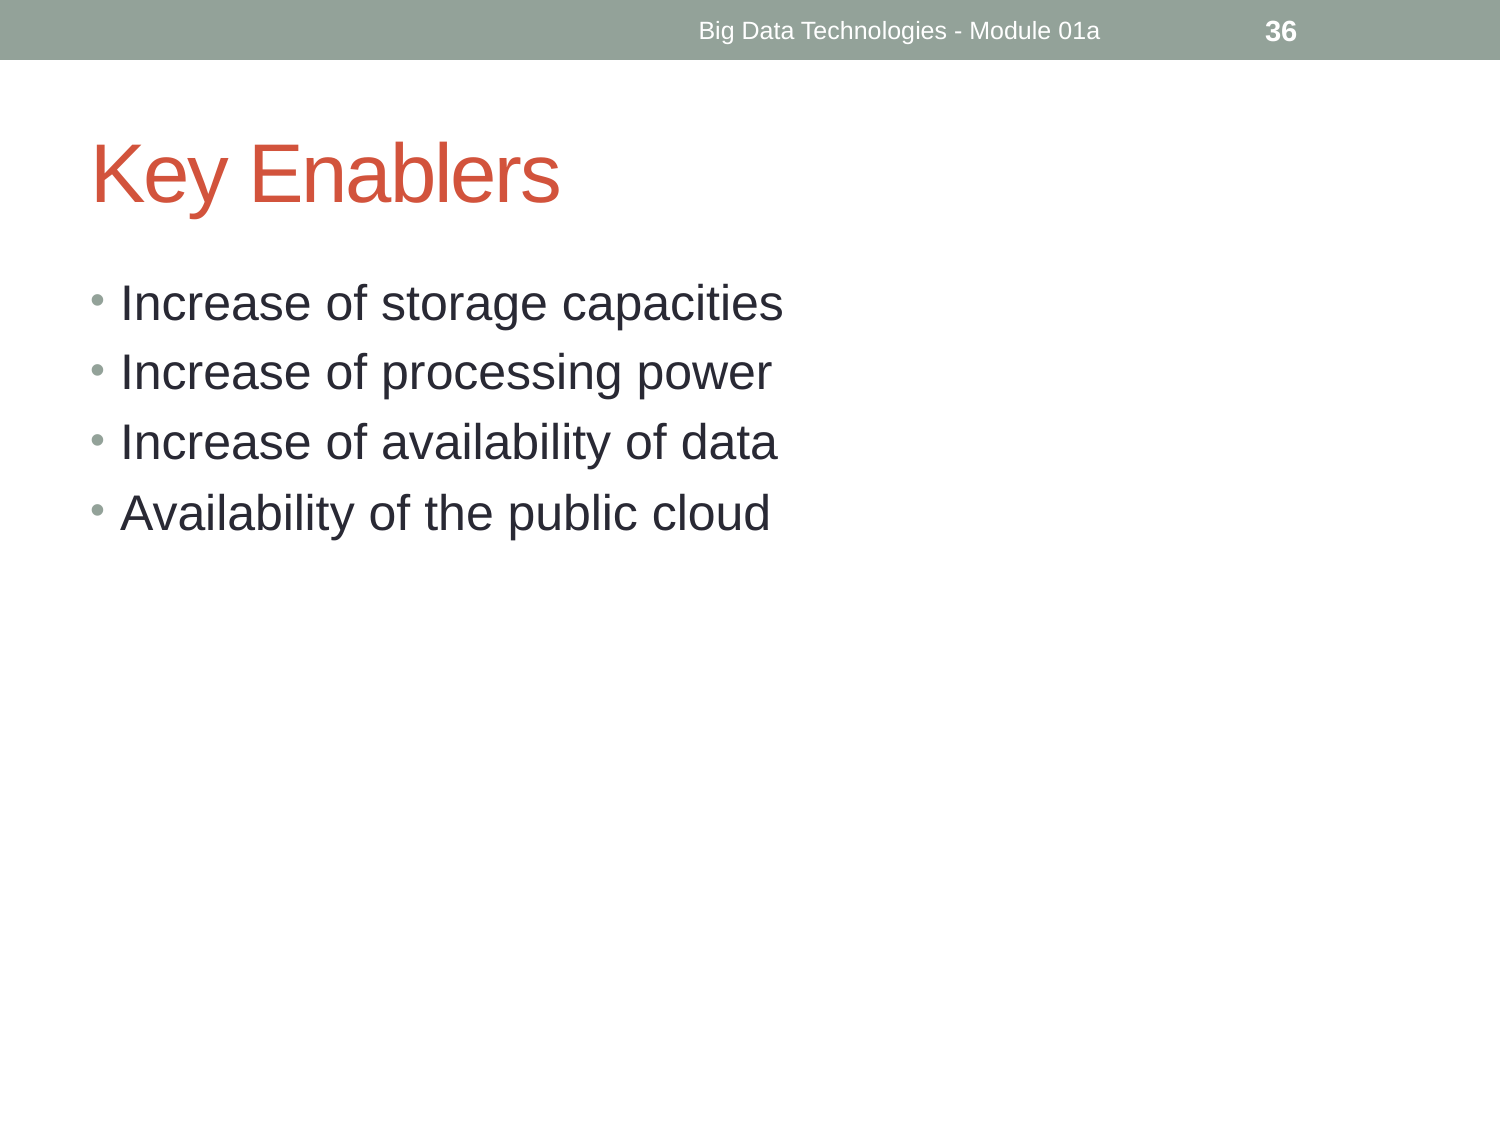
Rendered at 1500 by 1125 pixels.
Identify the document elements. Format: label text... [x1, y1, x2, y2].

list Increase of storage capacities Increase of processing power Increase of availability of data Availability of the public cloud [75, 262, 1425, 1063]
slide_number 36 [1250, 3, 1425, 57]
title Key Enablers [75, 87, 1425, 250]
footer Big Data Technologies - Module 01a [562, 3, 1238, 57]
